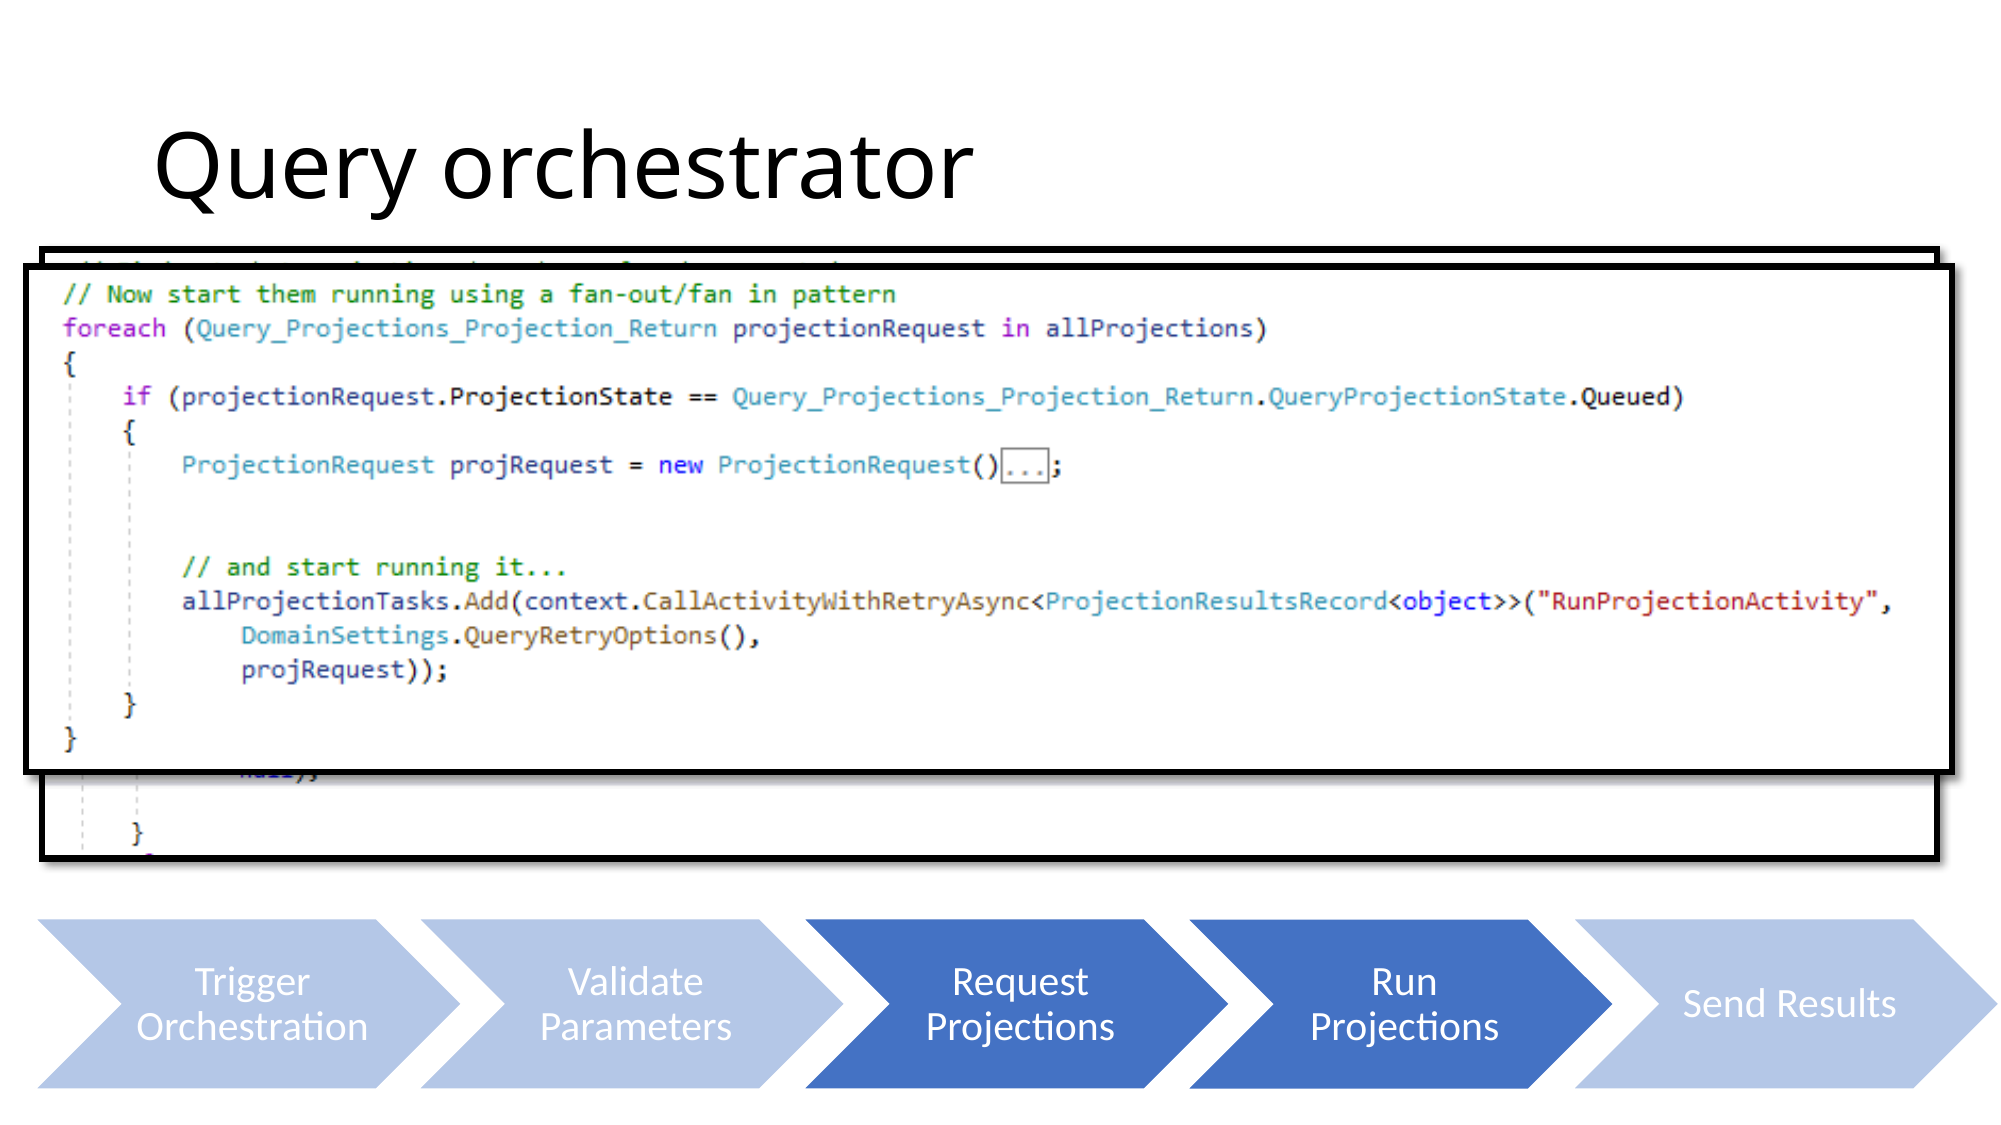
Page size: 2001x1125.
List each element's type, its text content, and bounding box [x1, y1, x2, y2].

title Query orchestrator [137, 59, 1863, 244]
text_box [32, 855, 2000, 1125]
picture [29, 252, 1950, 856]
